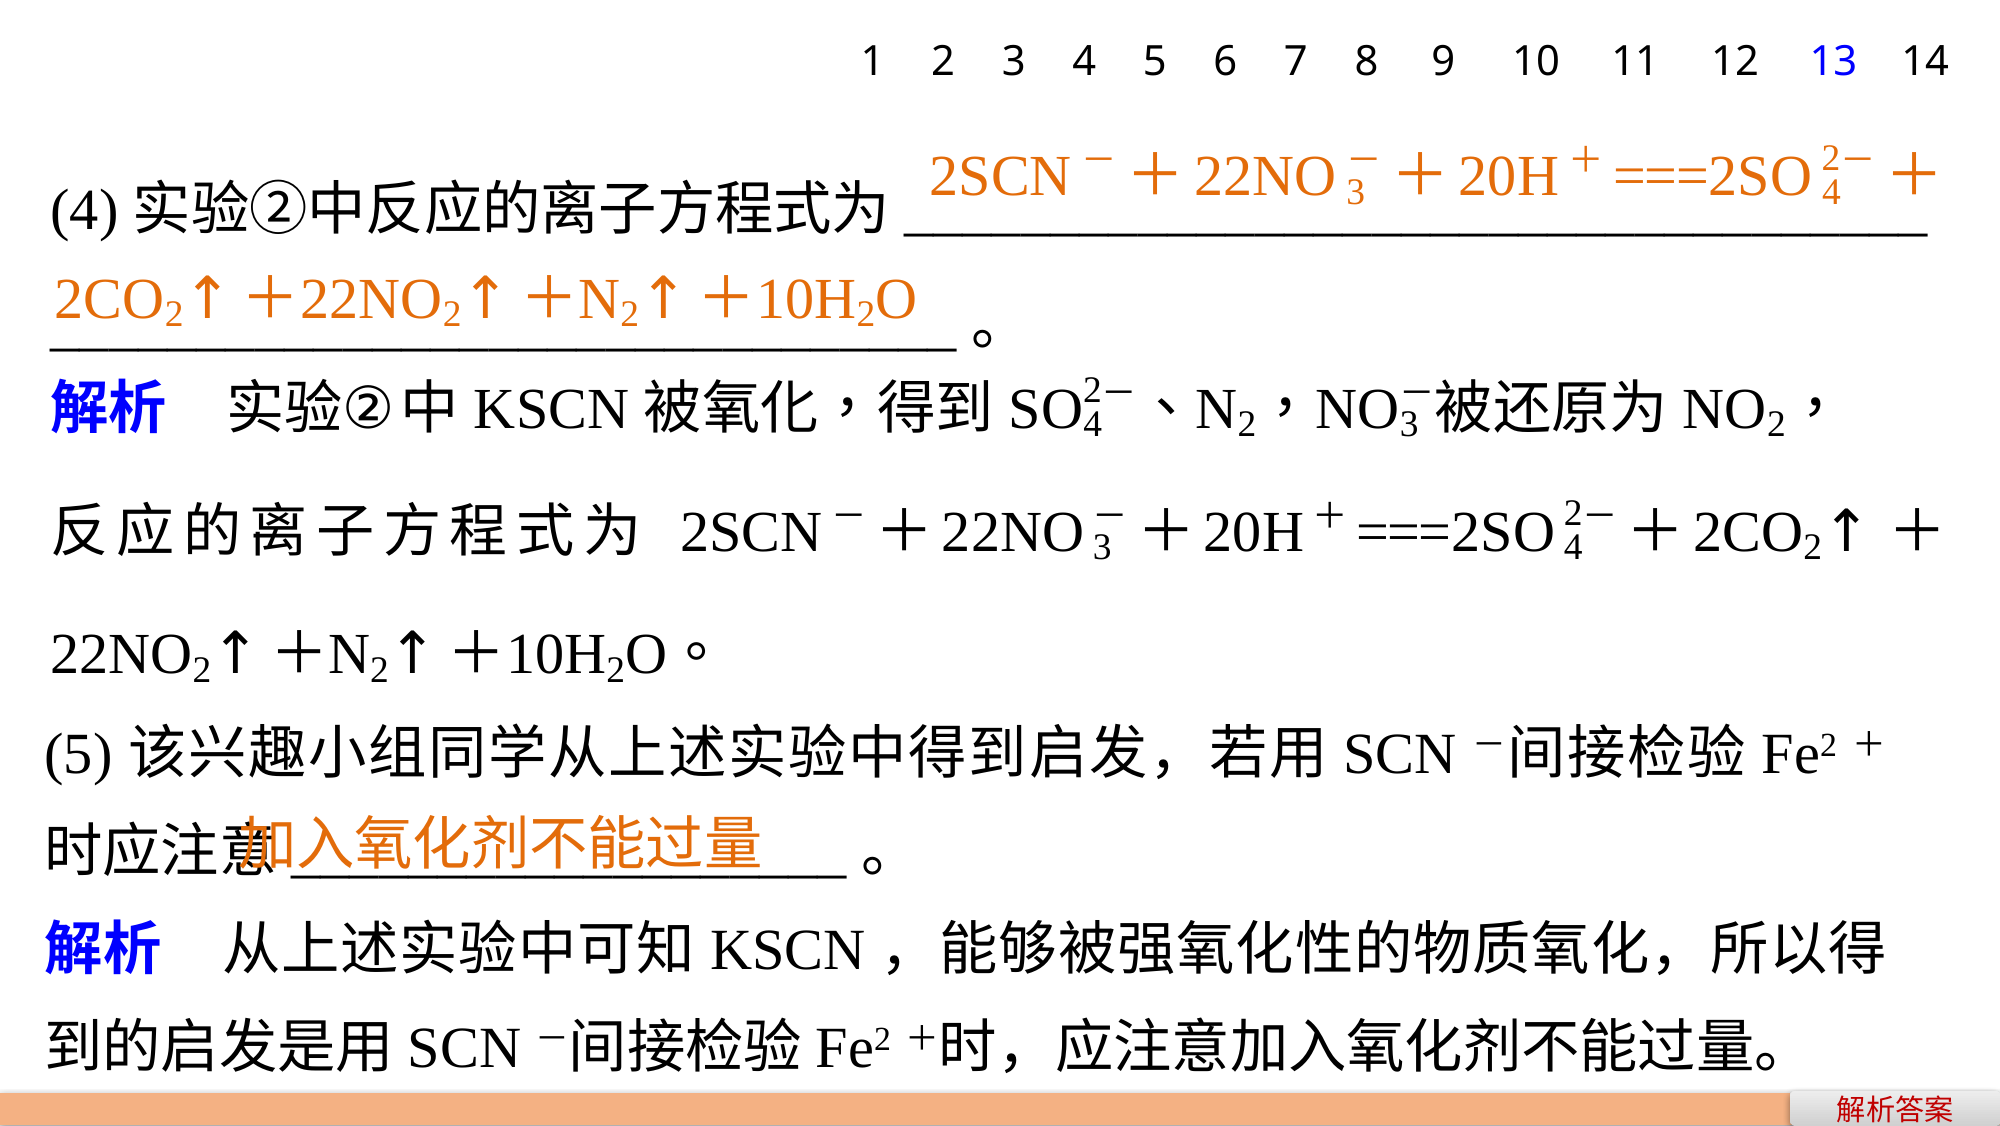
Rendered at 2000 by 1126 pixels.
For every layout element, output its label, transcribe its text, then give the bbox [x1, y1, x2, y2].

text_box 10 [1490, 11, 1582, 106]
text_box 11 [1592, 11, 1678, 106]
text_box (4)实验②中反应的离子方程式为___________________________________ _______________________________。 [35, 119, 1965, 364]
text_box 13 [1792, 11, 1875, 106]
text_box 3 [984, 11, 1044, 106]
text_box 2 [913, 11, 973, 106]
text_box 加入氧化剂不能过量 [223, 765, 778, 884]
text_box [54, 135, 1944, 423]
text_box 8 [1336, 11, 1397, 106]
text_box 5 [1125, 11, 1185, 106]
text_box 1 [843, 11, 903, 106]
text_box 12 [1689, 11, 1781, 106]
text_box 6 [1195, 11, 1255, 106]
text_box 14 [1886, 11, 1965, 106]
text_box 4 [1054, 11, 1114, 106]
text_box [0, 1092, 1787, 1126]
text_box 9 [1407, 11, 1480, 106]
text_box (5)该兴趣小组同学从上述实验中得到启发，若用SCN－间接检验Fe2＋时应注意___________________。 解析 从上述实验中可知KSCN，能够被强氧化性的物质氧化，所以得到的启发是用SCN－间接检验Fe2＋时，应注意加入氧化剂不能过量。 [29, 680, 1902, 1087]
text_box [49, 368, 1947, 754]
text_box 解析答案 [1788, 1089, 2000, 1126]
text_box 7 [1266, 11, 1326, 106]
